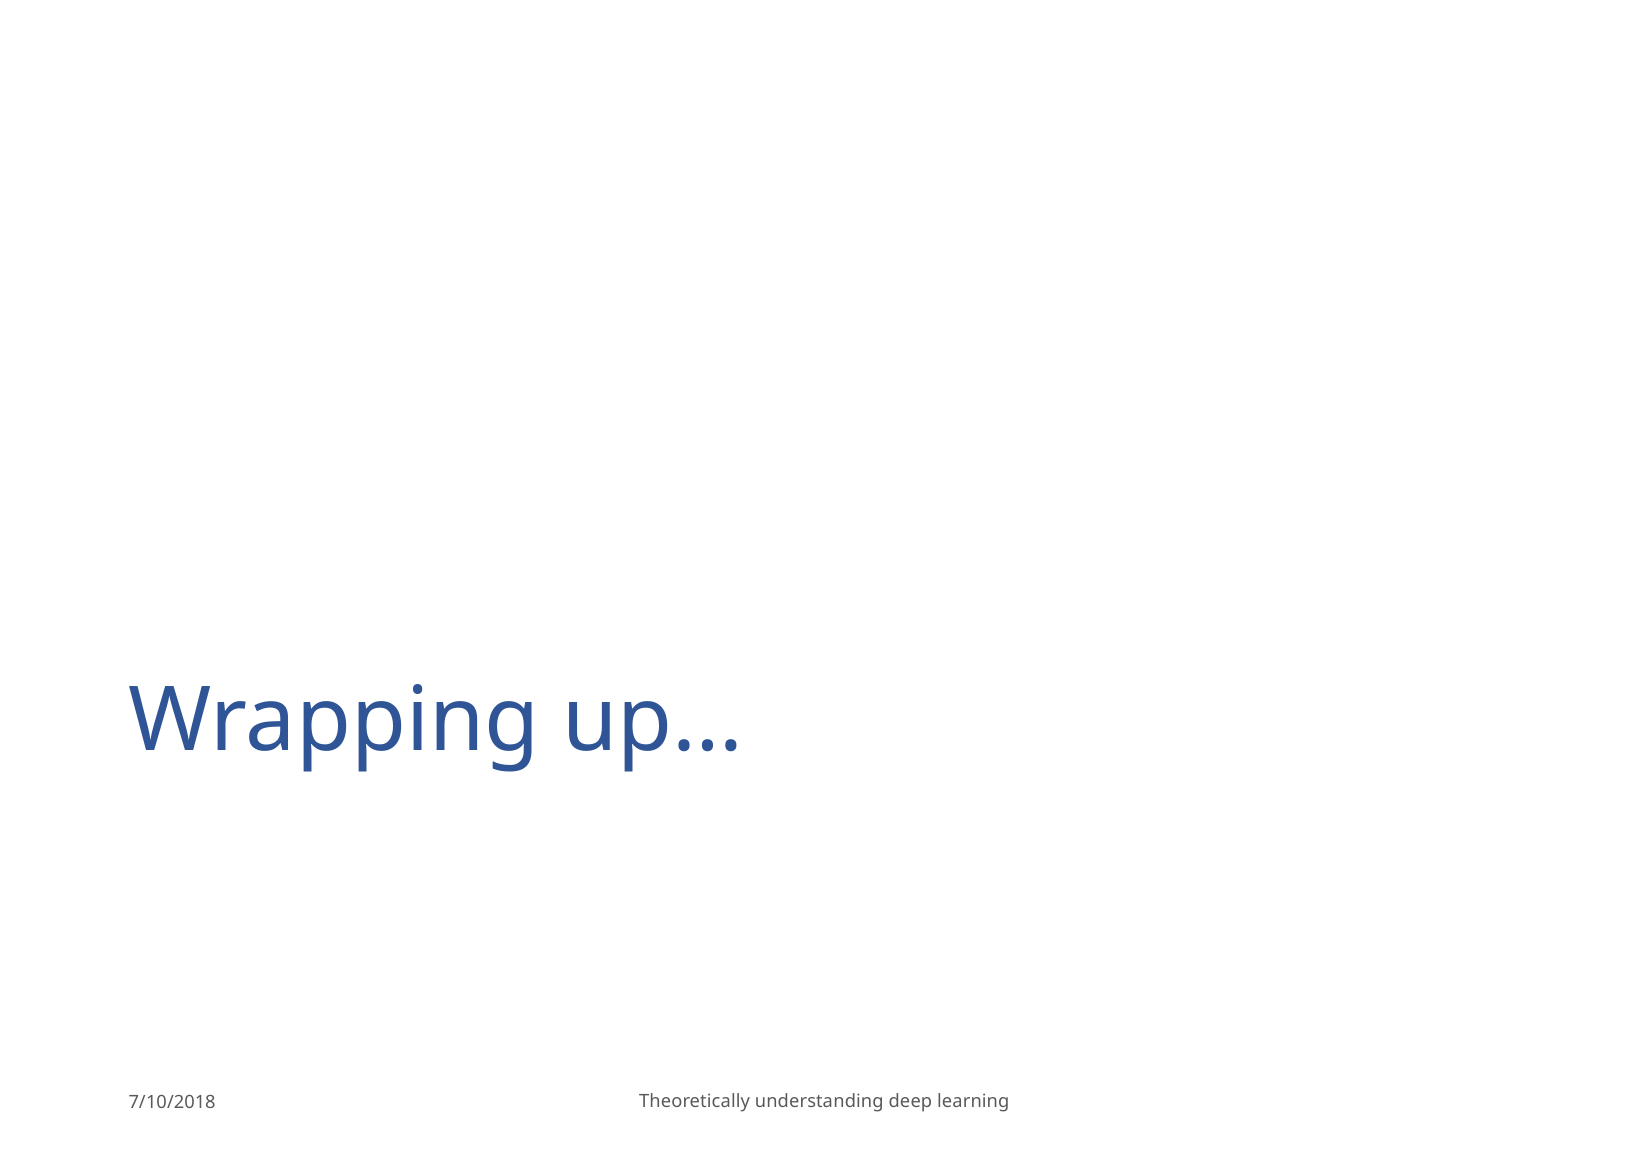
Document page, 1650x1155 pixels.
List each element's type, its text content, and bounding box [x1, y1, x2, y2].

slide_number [113, 1070, 485, 1132]
text_box Wrapping up… [113, 653, 1650, 959]
footer Theoretically understanding deep learning [546, 1070, 1104, 1132]
